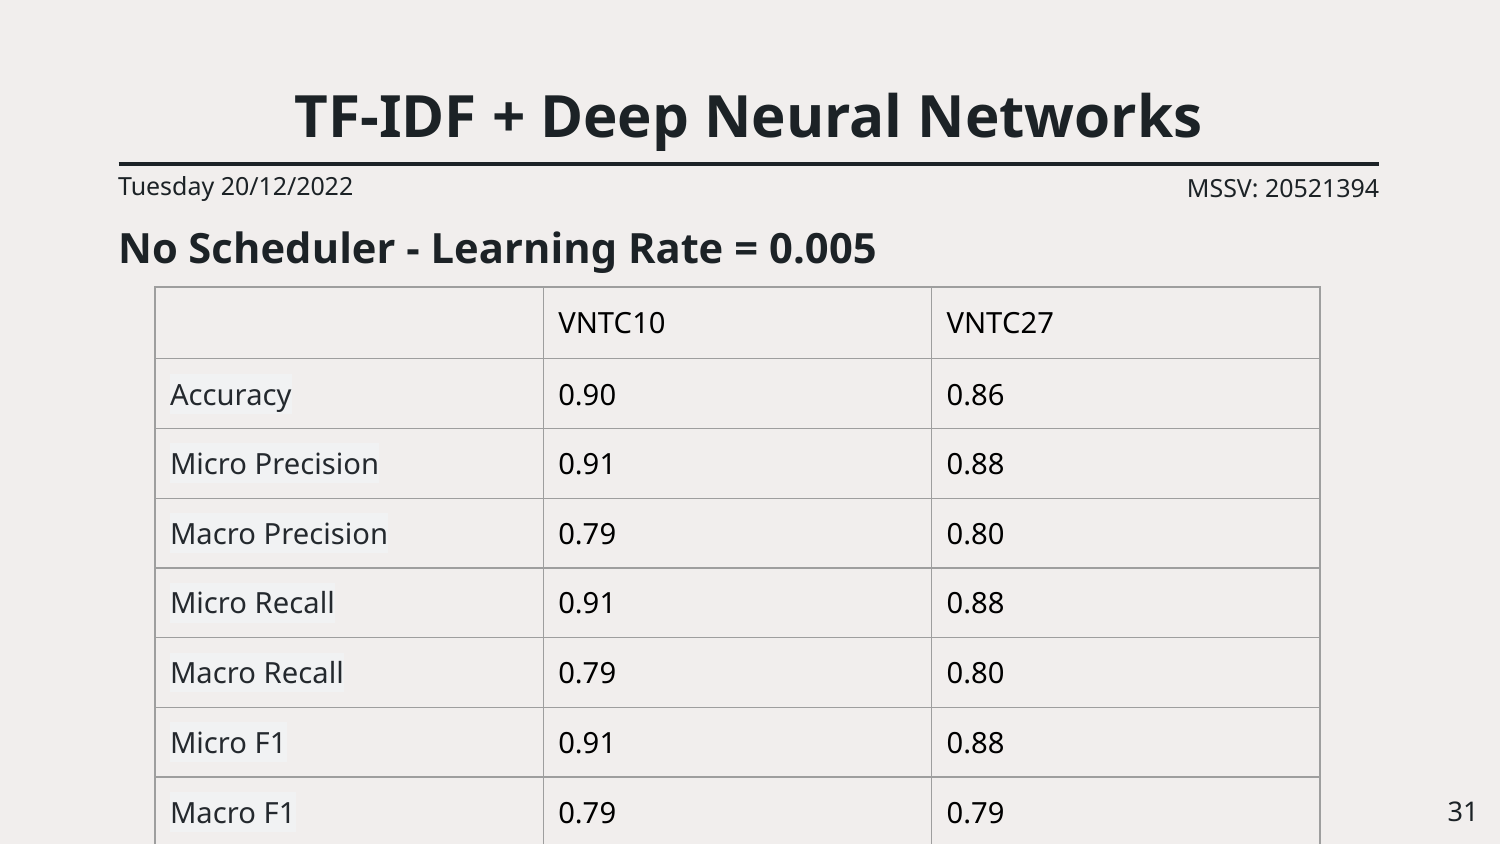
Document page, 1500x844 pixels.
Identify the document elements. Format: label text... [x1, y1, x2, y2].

subtitle No Scheduler - Learning Rate = 0.005 [118, 219, 969, 272]
title TF-IDF + Deep Neural Networks [262, 80, 1236, 150]
table_cell Micro F1 [156, 708, 543, 776]
table_cell Macro Precision [156, 499, 543, 567]
table_cell Micro Recall [156, 569, 543, 637]
table_cell Macro F1 [156, 778, 543, 844]
table_cell Micro Precision [156, 429, 543, 498]
table_cell Accuracy [156, 359, 543, 428]
table_cell 0.79 [544, 638, 931, 707]
table_cell 0.90 [544, 359, 931, 428]
table_cell Macro Recall [156, 638, 543, 707]
slide_number ‹#› [1403, 779, 1494, 844]
table_cell 0.80 [932, 638, 1319, 707]
table_cell 0.88 [932, 708, 1319, 776]
table_cell 0.79 [544, 778, 931, 844]
table_cell 0.86 [932, 359, 1319, 428]
table_cell 0.88 [932, 569, 1319, 637]
table_header VNTC27 [932, 288, 1319, 358]
table_header [156, 288, 543, 358]
table_cell 0.79 [544, 499, 931, 567]
table_header VNTC10 [544, 288, 931, 358]
table_cell 0.91 [544, 429, 931, 498]
table_cell 0.80 [932, 499, 1319, 567]
table_cell 0.88 [932, 429, 1319, 498]
subtitle MSSV: 20521394 [1125, 171, 1380, 200]
table_cell 0.91 [544, 708, 931, 776]
table_cell 0.91 [544, 569, 931, 637]
subtitle Tuesday 20/12/2022 [118, 171, 371, 200]
table_cell 0.79 [932, 778, 1319, 844]
